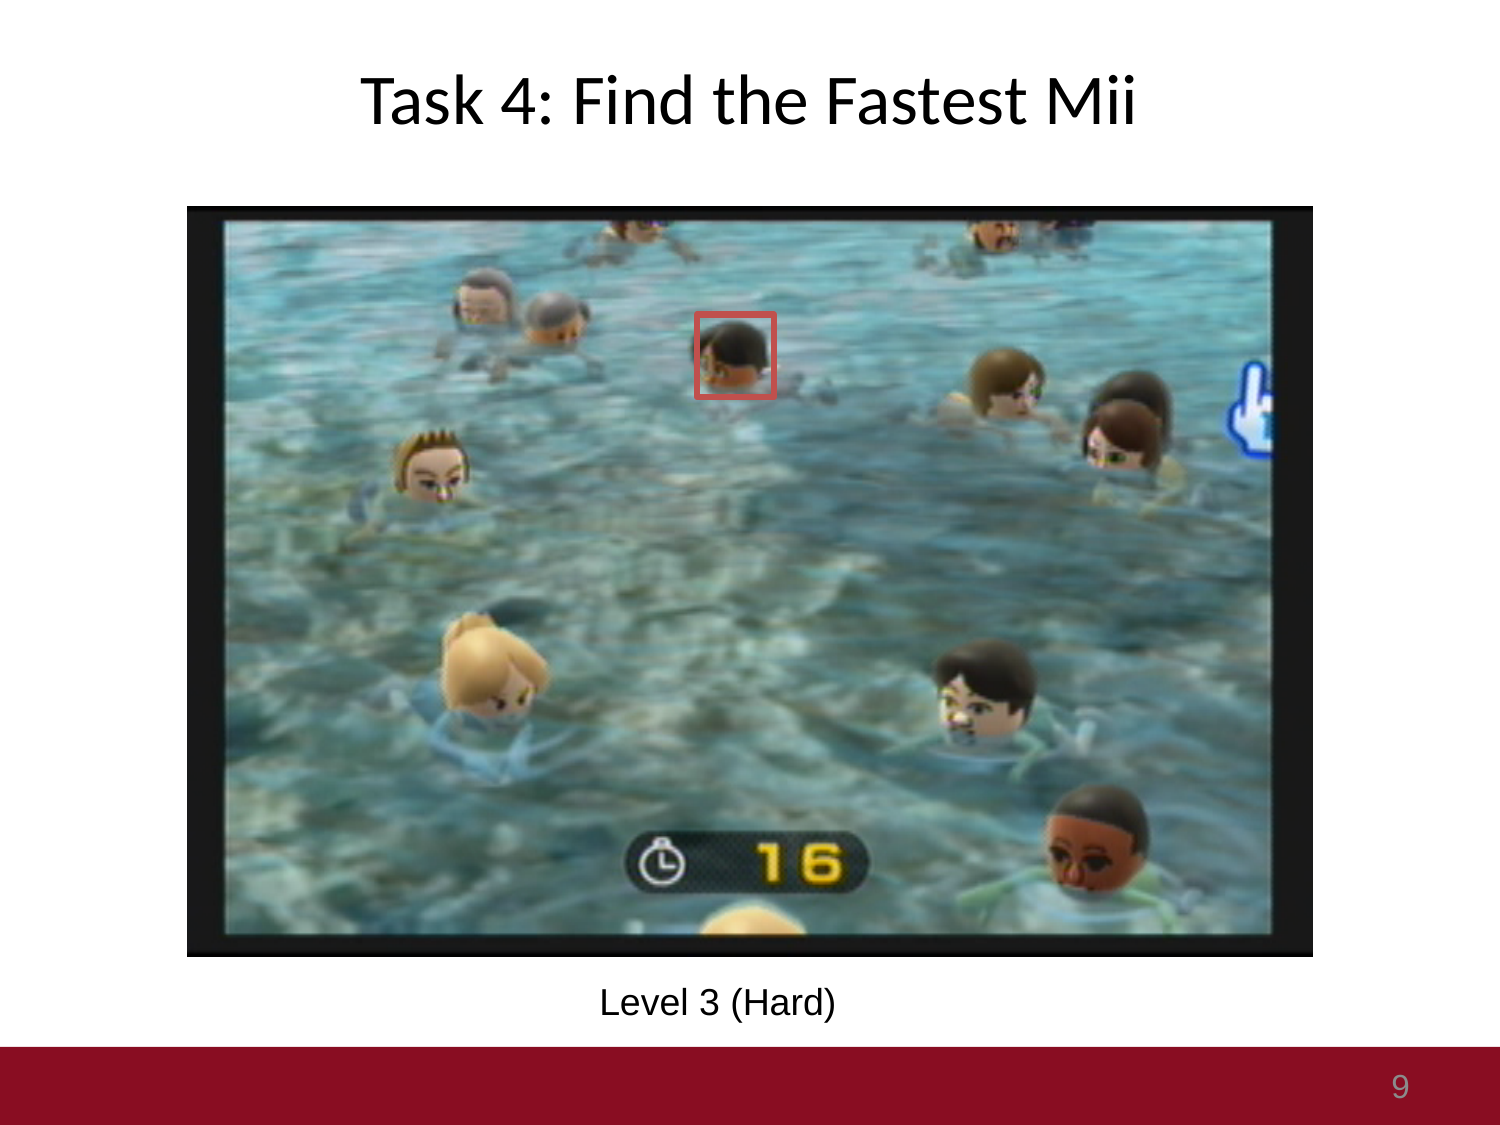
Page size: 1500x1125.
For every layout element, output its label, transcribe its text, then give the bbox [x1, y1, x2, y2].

title Task 4: Find the Fastest Mii [75, 45, 1425, 233]
text_box Level 3 (Hard) [584, 974, 963, 1031]
slide_number 9 [1074, 1057, 1425, 1118]
picture [187, 206, 1313, 957]
